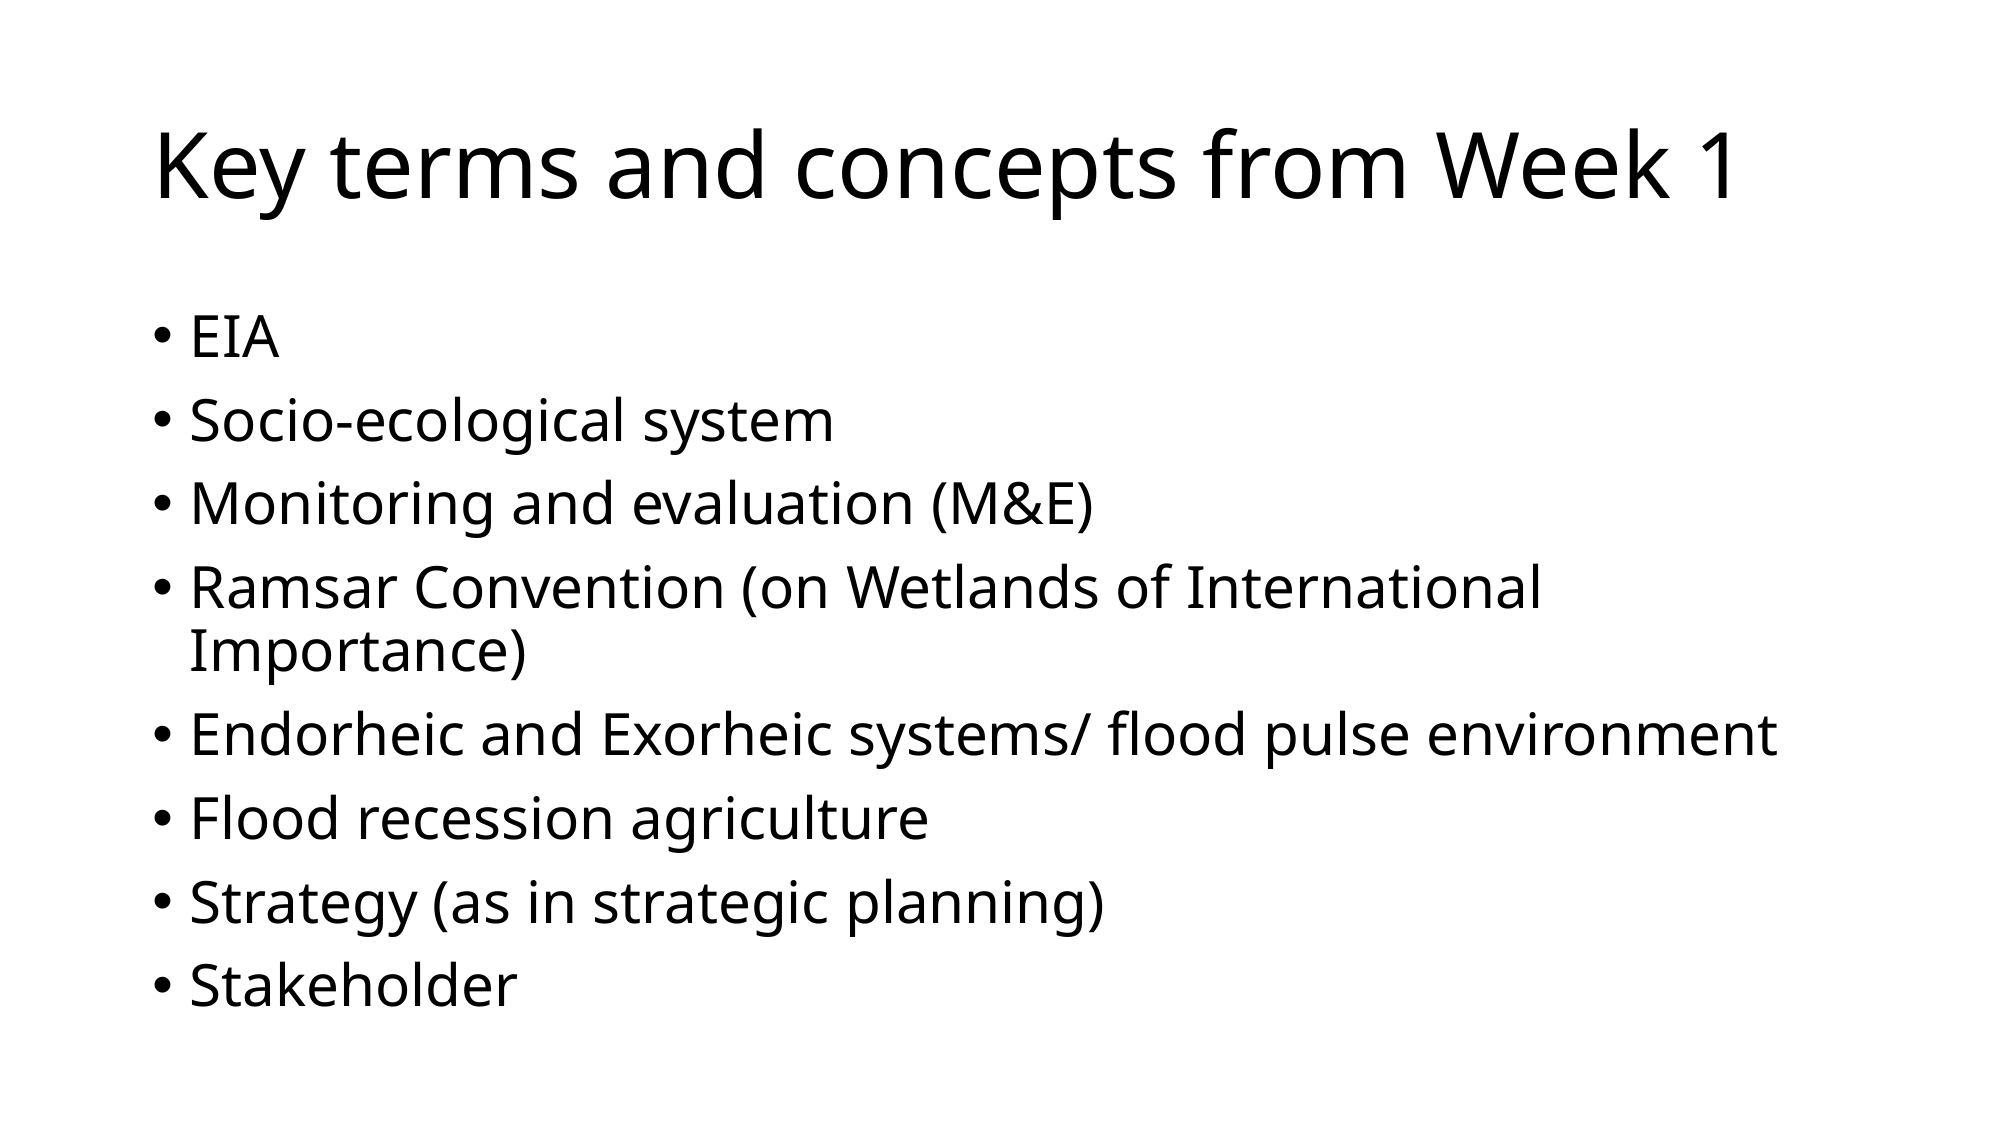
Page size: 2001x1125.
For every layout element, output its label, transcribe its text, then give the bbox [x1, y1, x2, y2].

title Key terms and concepts from Week 1 [137, 59, 1863, 278]
list EIA Socio-ecological system Monitoring and evaluation (M&E) Ramsar Convention (on Wetlands of International Importance) Endorheic and Exorheic systems/ flood pulse environment Flood recession agriculture Strategy (as in strategic planning) Stakeholder [137, 299, 1863, 1014]
